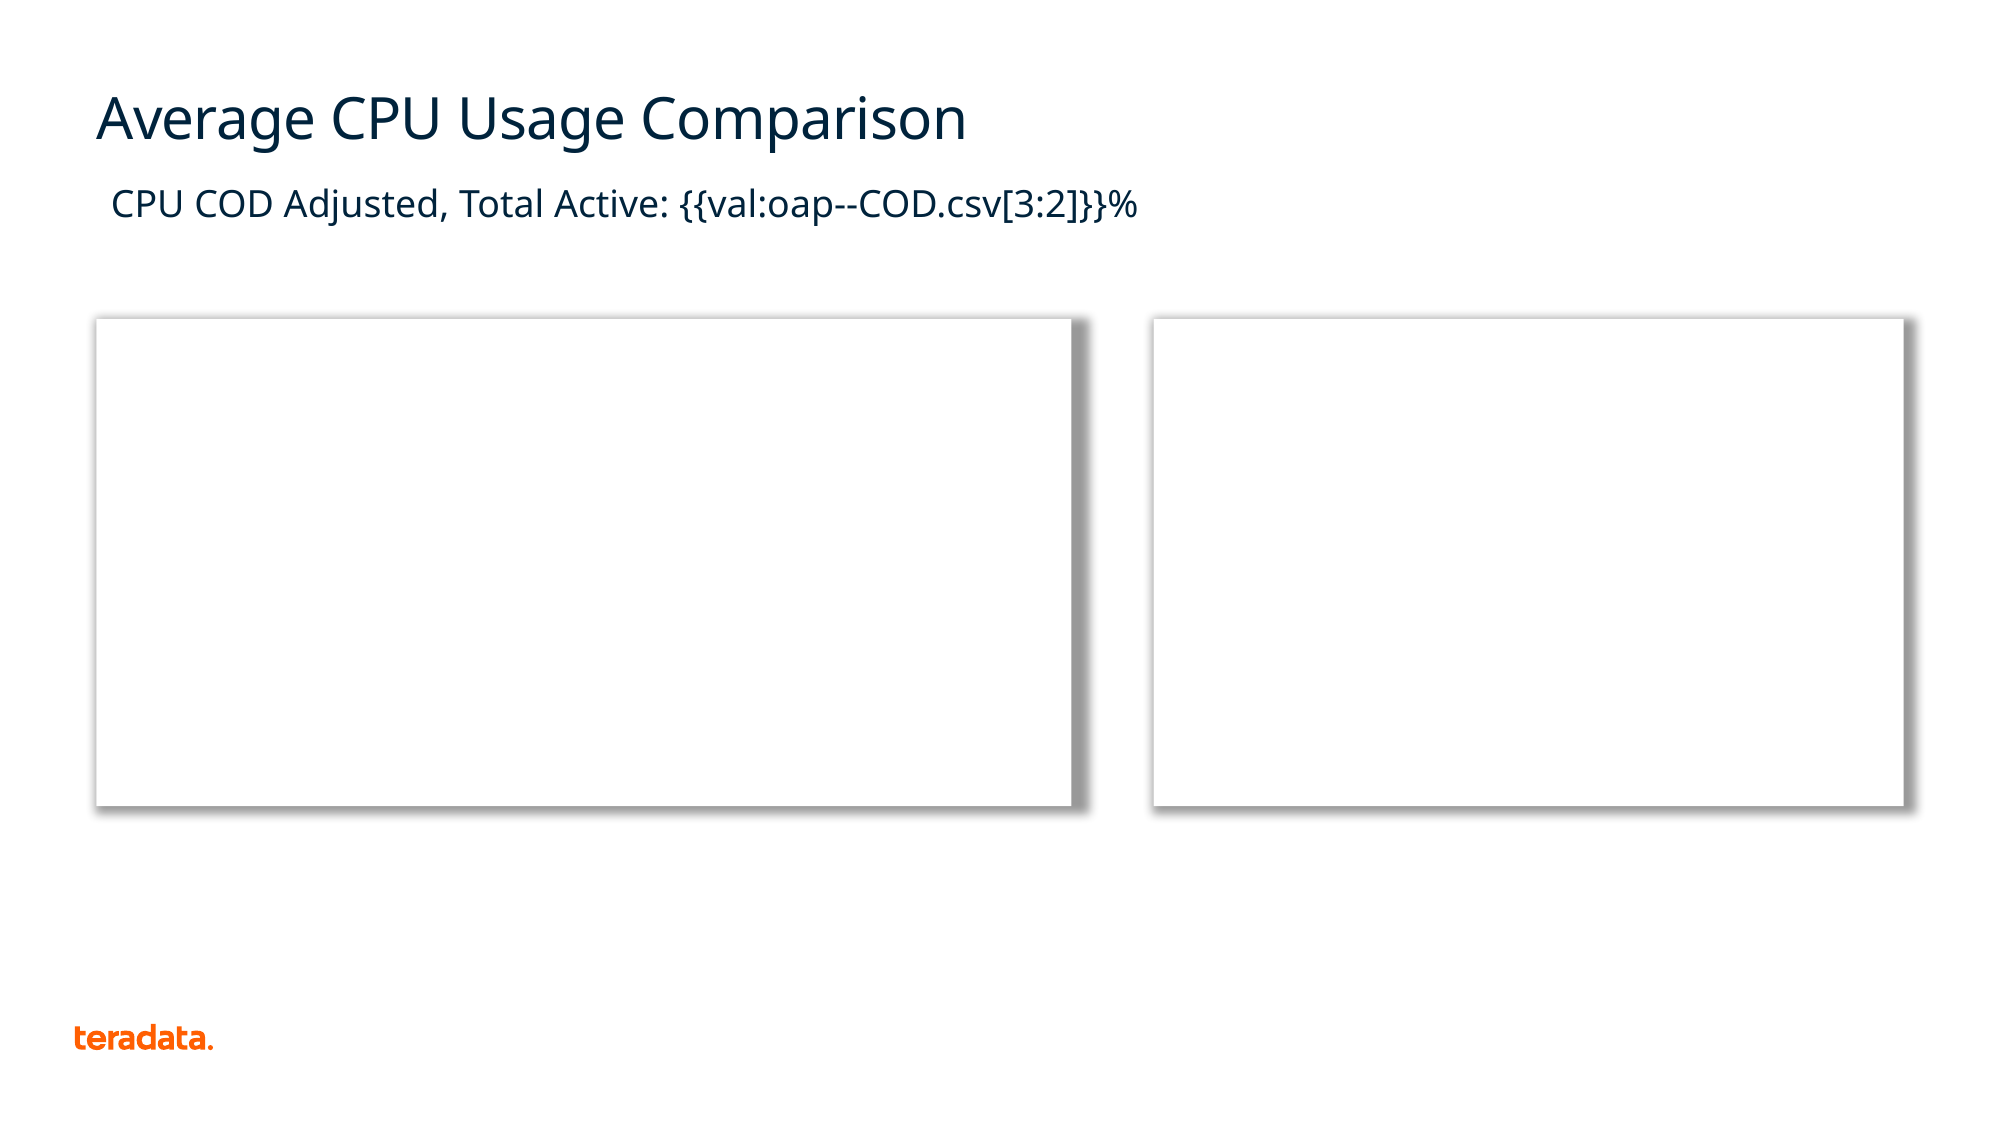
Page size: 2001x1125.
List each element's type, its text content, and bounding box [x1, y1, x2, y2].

text_box CPU COD Adjusted, Total Active: {{val:oap--COD.csv[3:2]}}% [96, 172, 1355, 233]
text_box [1153, 318, 1905, 807]
text_box [95, 318, 1072, 807]
title Average CPU Usage Comparison [96, 62, 1822, 151]
